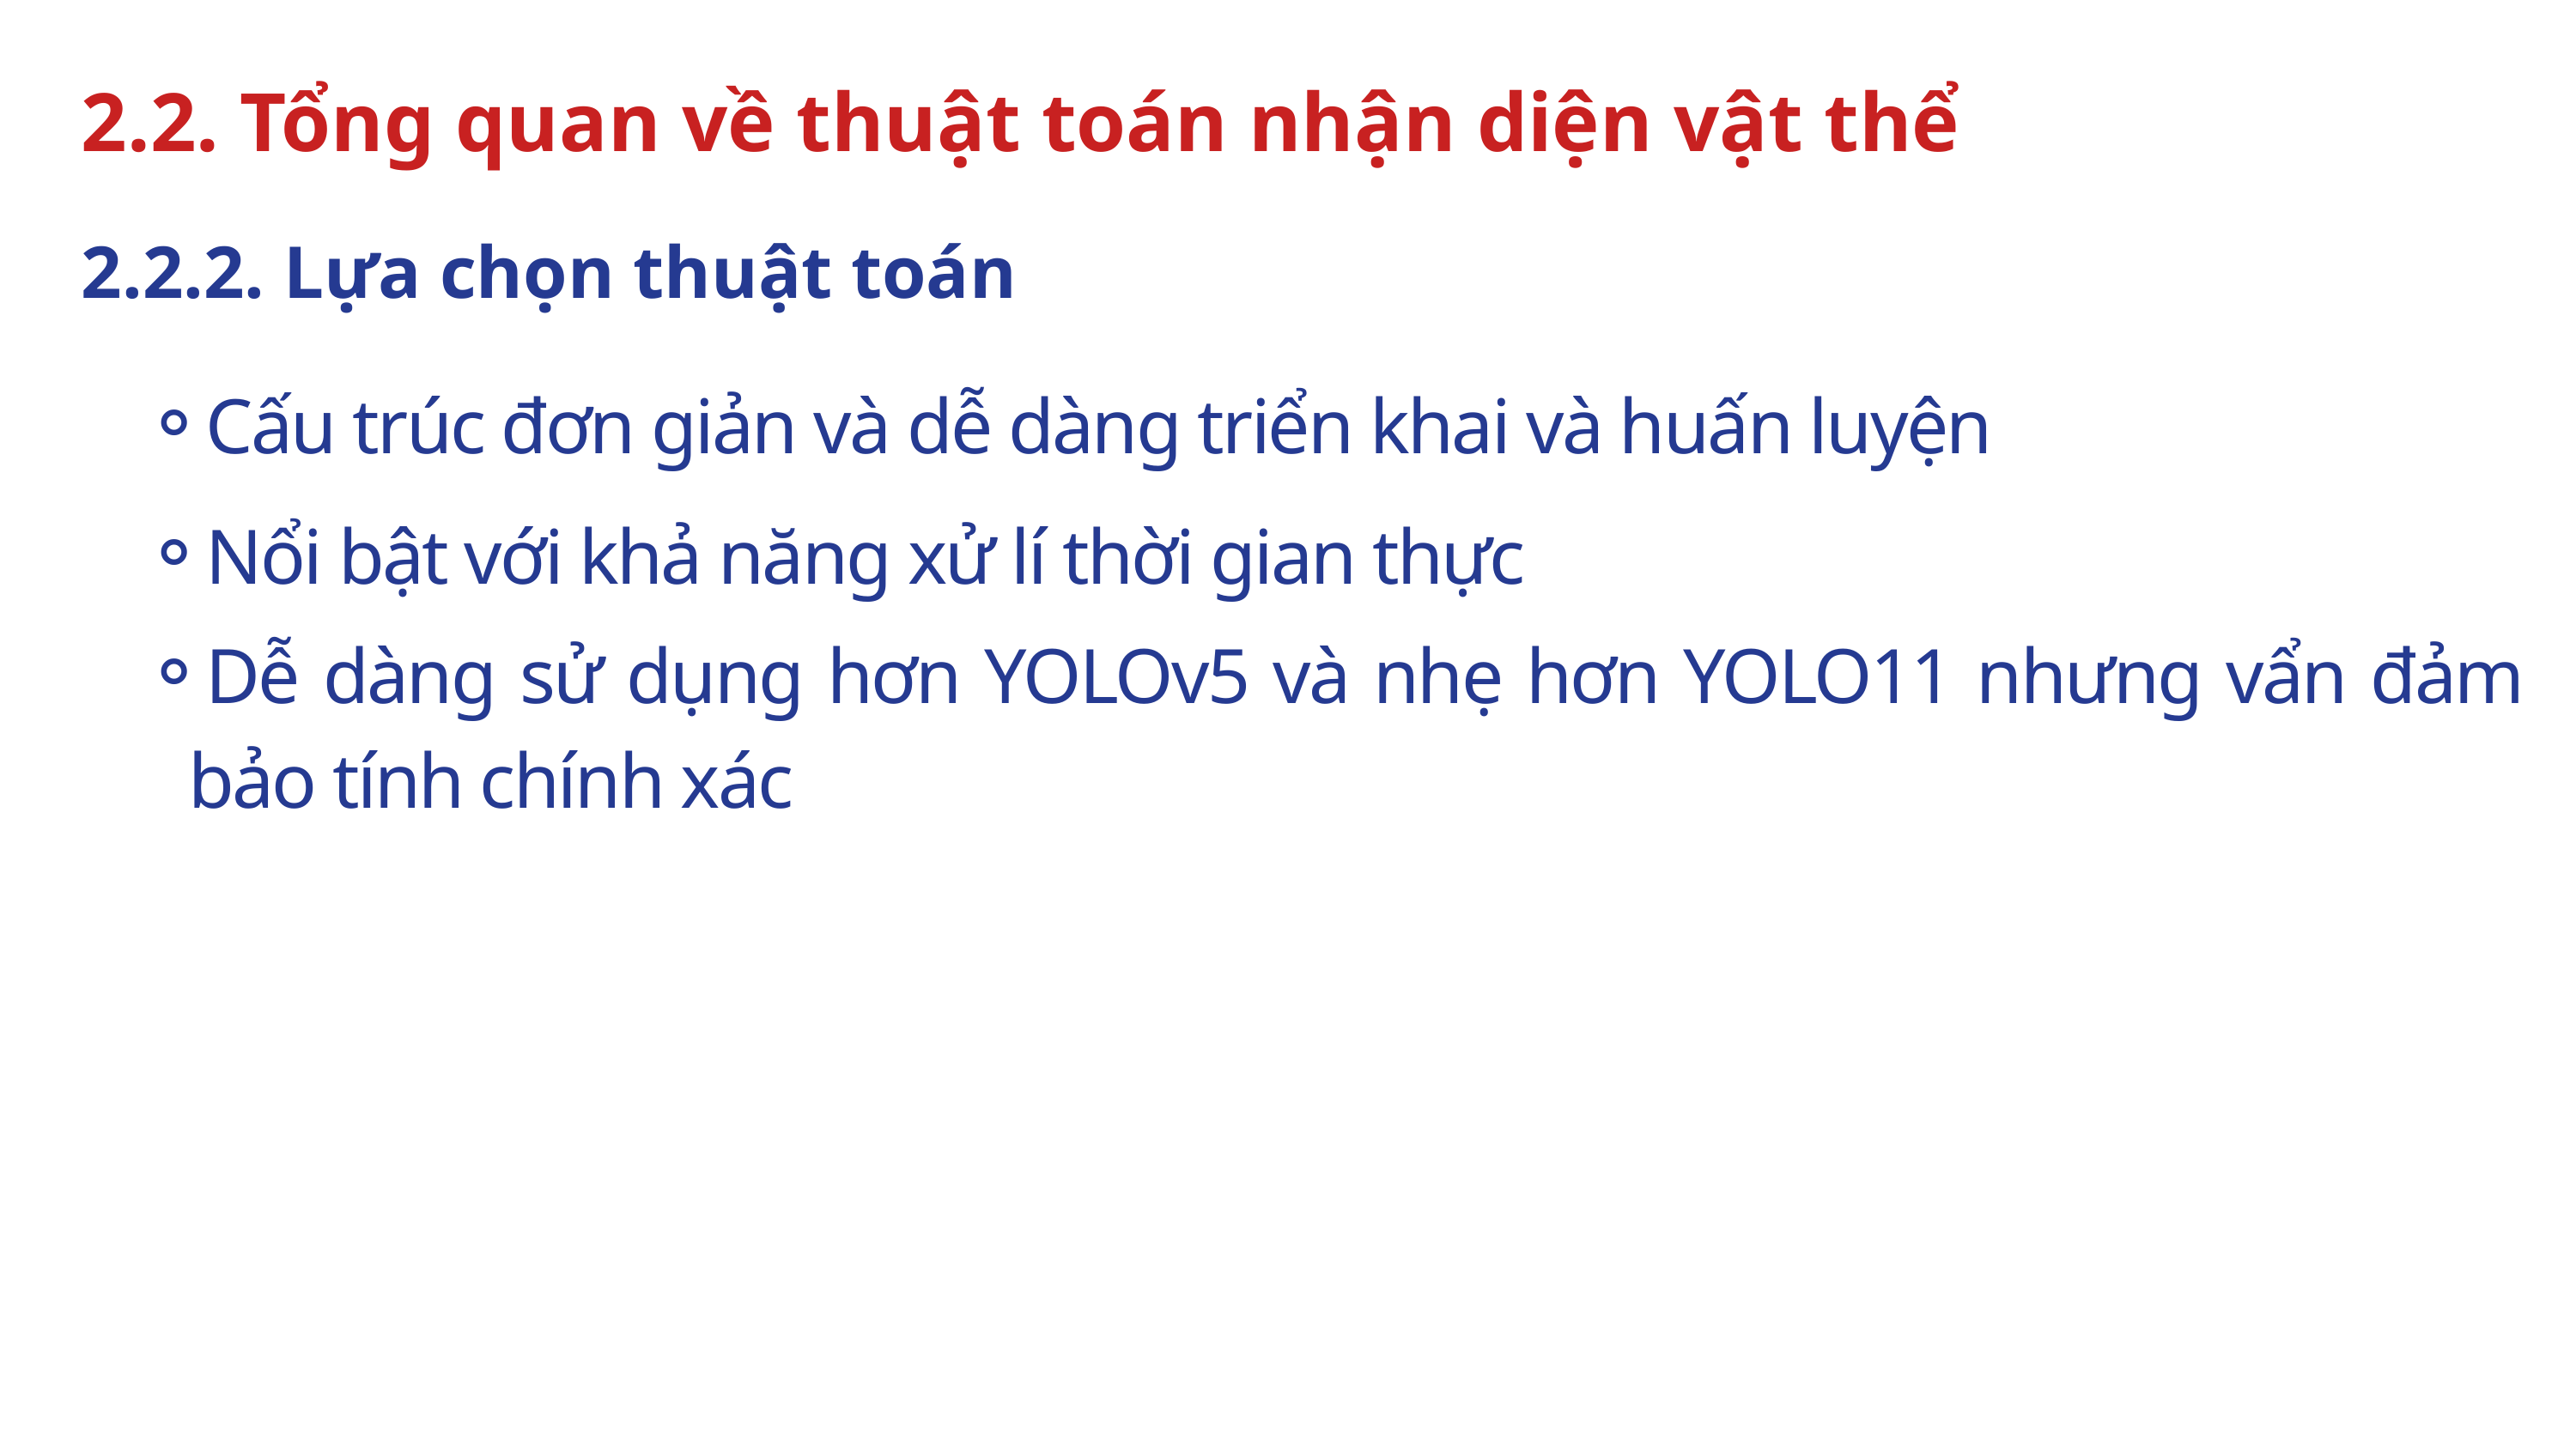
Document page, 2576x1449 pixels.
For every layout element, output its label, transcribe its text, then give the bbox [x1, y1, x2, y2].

text_box Dễ dàng sử dụng hơn YOLOv5 và nhẹ hơn YOLO11 nhưng vẩn đảm bảo tính chính xác [52, 515, 2524, 824]
text_box Cấu trúc đơn giản và dễ dàng triển khai và huấn luyện Nổi bật với khả năng xử lí thời gian thực [52, 339, 2524, 515]
text_box 2.2. Tổng quan về thuật toán nhận diện vật thể [81, 55, 2017, 168]
text_box 2.2.2. Lựa chọn thuật toán [81, 212, 1747, 313]
